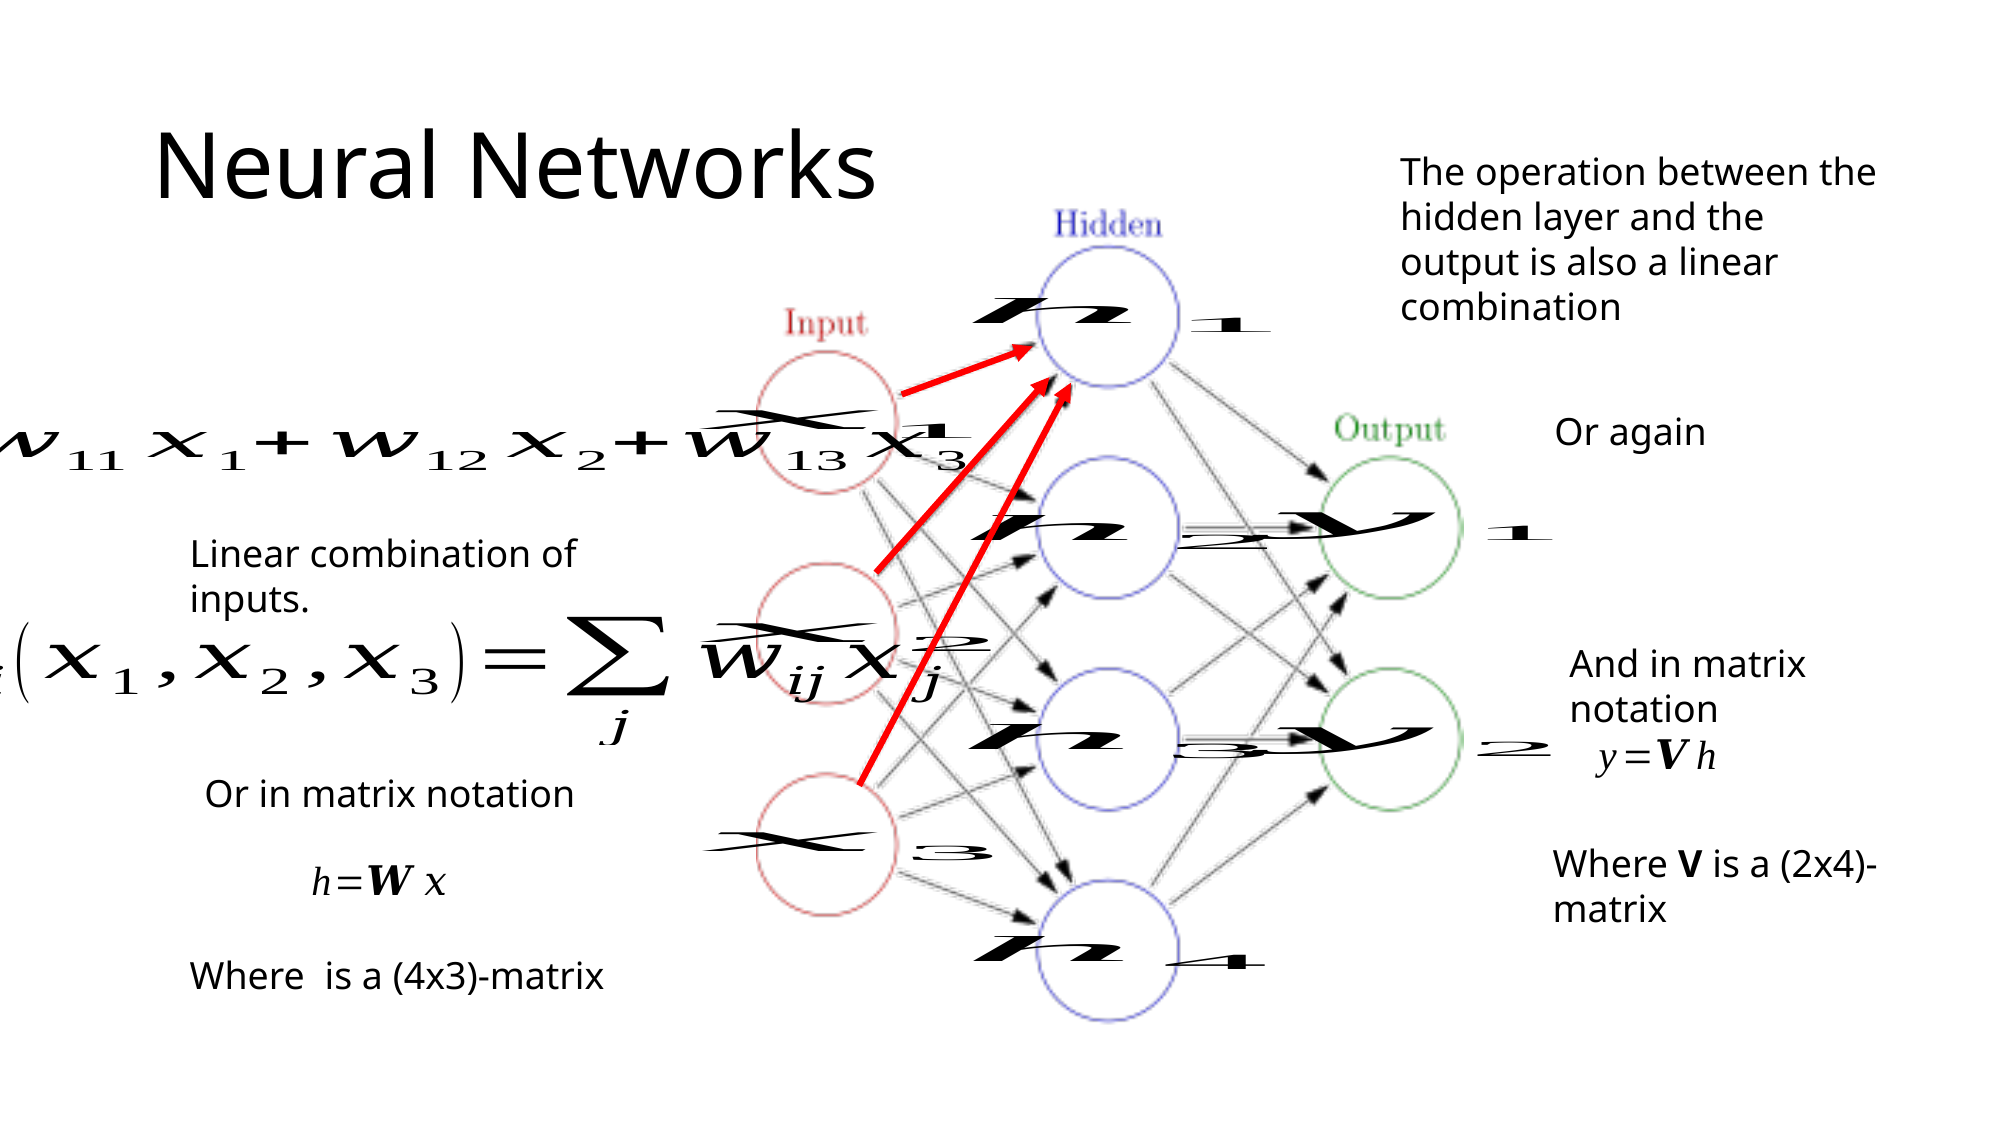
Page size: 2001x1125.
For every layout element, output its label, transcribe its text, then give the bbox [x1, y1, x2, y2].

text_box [875, 376, 1051, 382]
text_box Or again [1539, 400, 1905, 461]
text_box The operation between the hidden layer and the output is also a linear combination [1385, 140, 1908, 335]
text_box Linear combination of inputs. [174, 522, 698, 718]
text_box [901, 346, 1034, 376]
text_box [858, 382, 1072, 787]
picture [756, 207, 1465, 1060]
text_box Or in matrix notation [189, 762, 698, 823]
title Neural Networks [137, 59, 1863, 278]
text_box And in matrix notation [1554, 633, 1961, 828]
text_box Where V is a (2x4)-matrix [1538, 832, 1928, 938]
